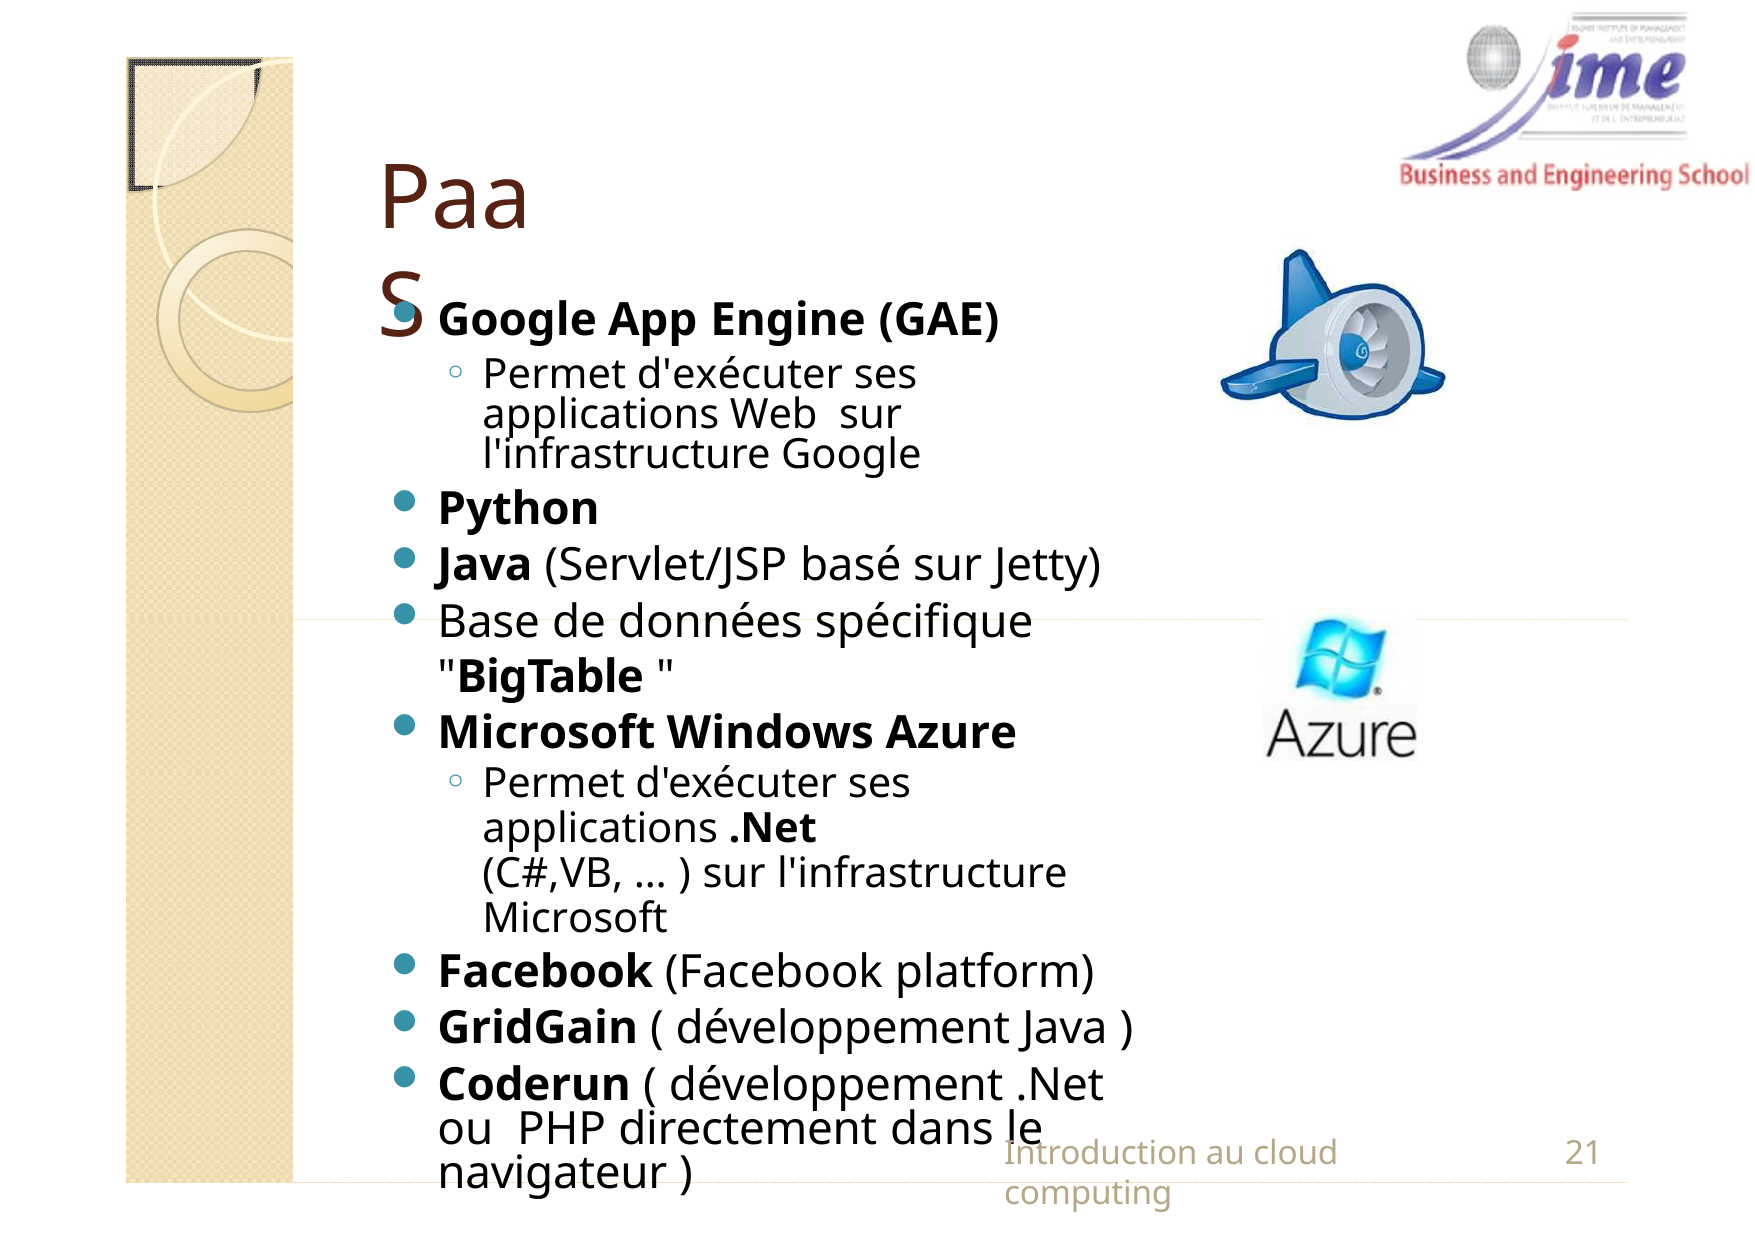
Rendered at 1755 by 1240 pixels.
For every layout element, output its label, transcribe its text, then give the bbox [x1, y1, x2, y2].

picture [1394, 5, 1755, 201]
slide_number 21 [1558, 1130, 1667, 1240]
picture [1263, 619, 1417, 761]
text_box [126, 56, 1628, 608]
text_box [126, 608, 1628, 1183]
footer Introduction au cloud computing [1002, 1191, 1481, 1240]
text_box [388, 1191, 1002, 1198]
picture [1216, 221, 1448, 453]
